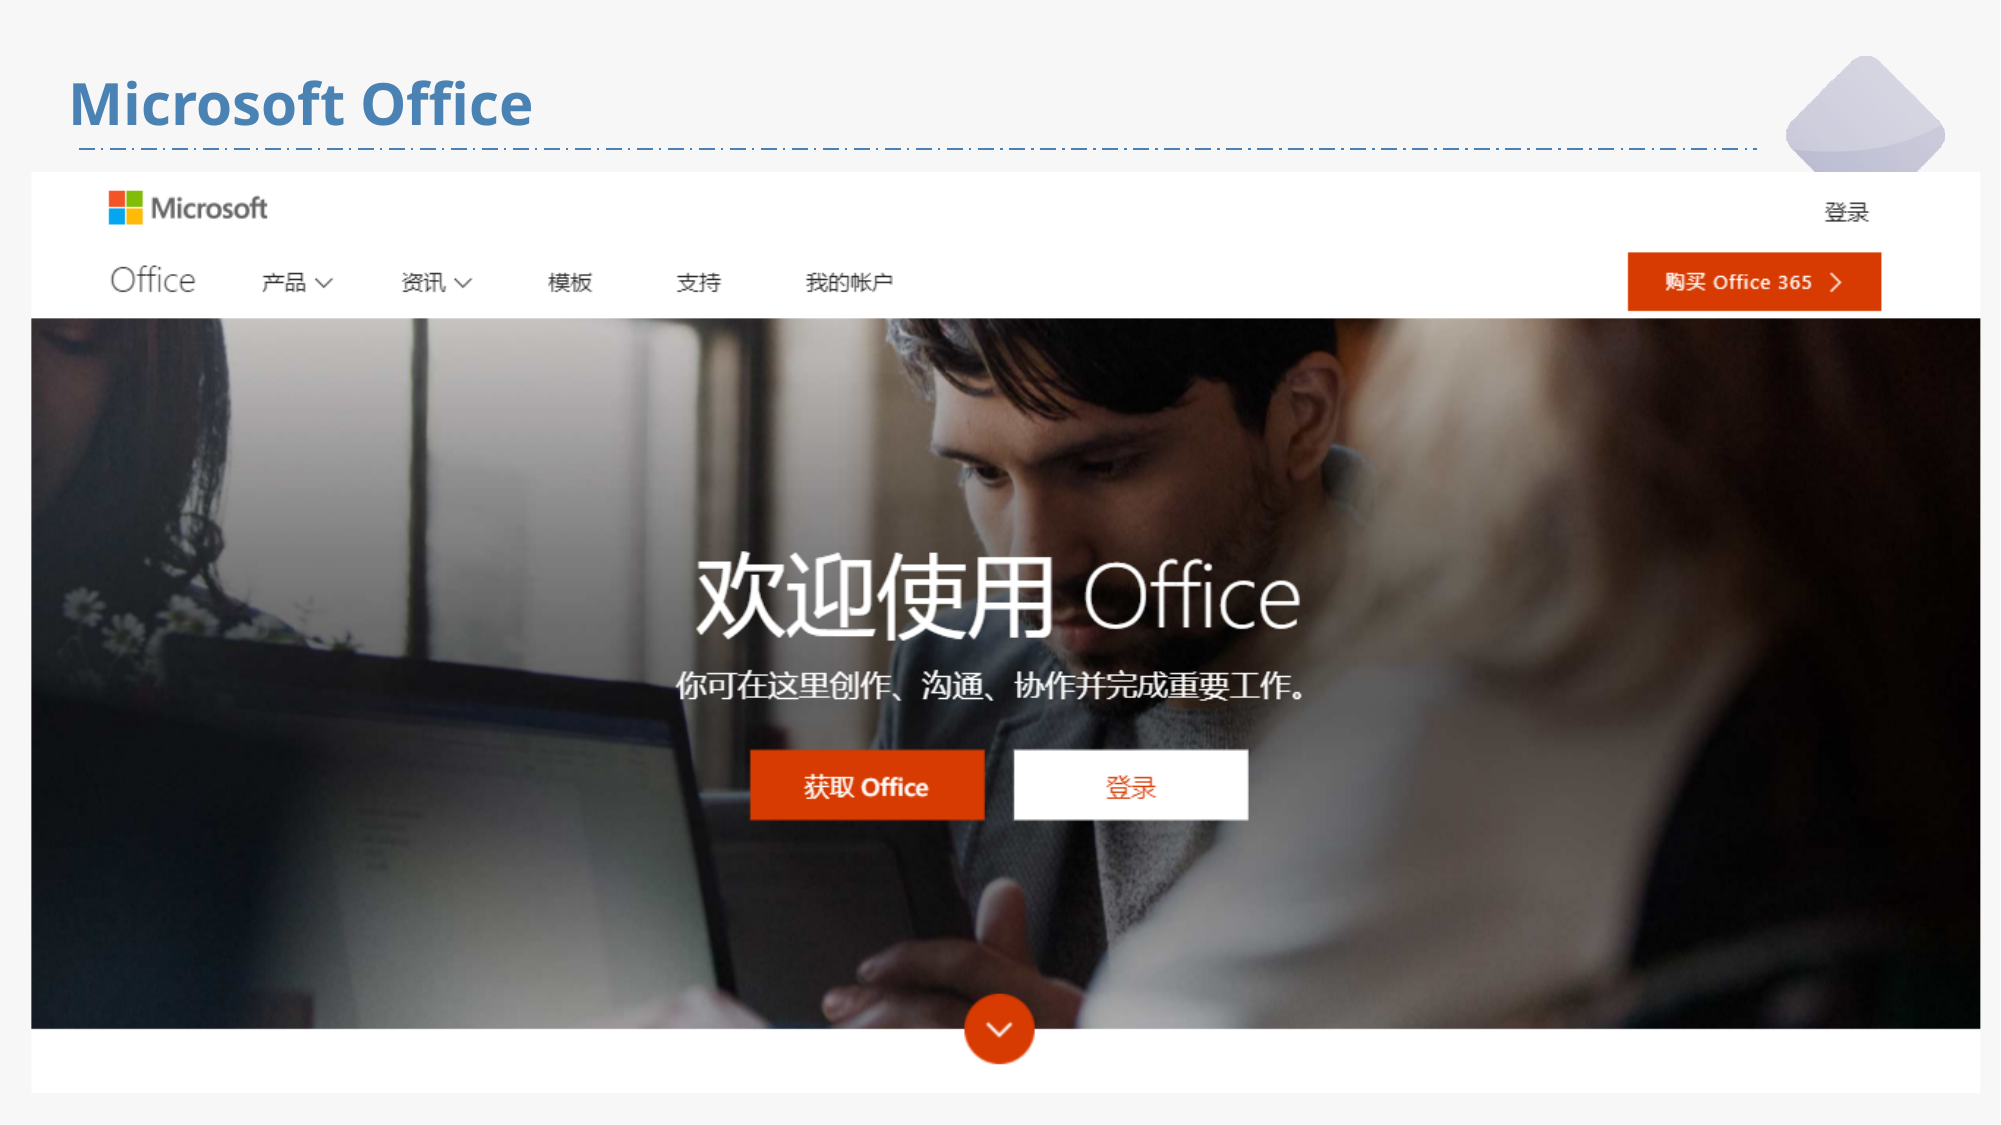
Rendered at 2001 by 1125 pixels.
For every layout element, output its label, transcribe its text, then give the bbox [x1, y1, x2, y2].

picture [31, 49, 1981, 1093]
text_box Microsoft Office [53, 60, 565, 145]
